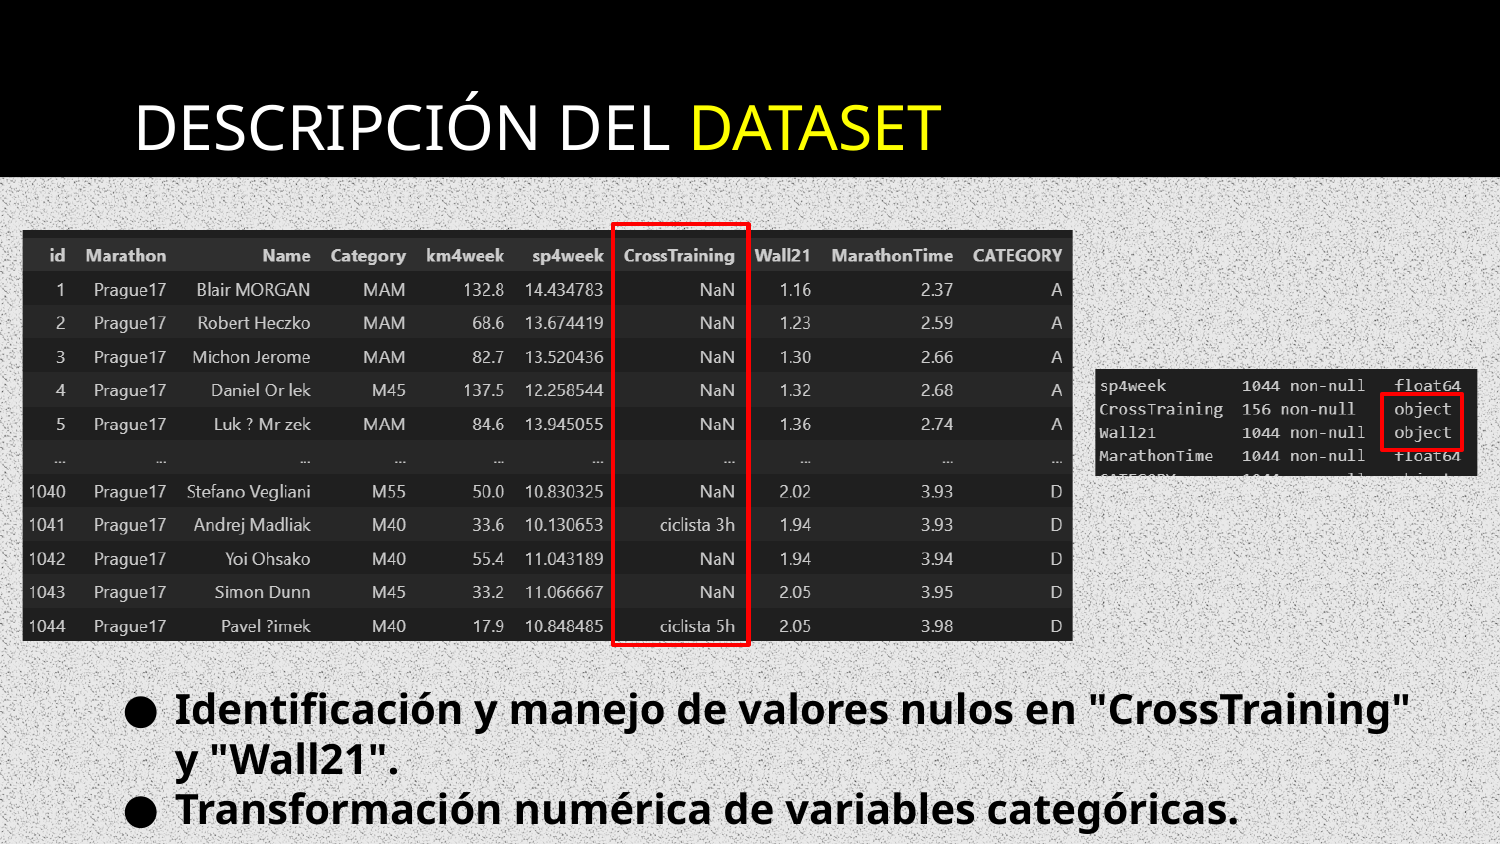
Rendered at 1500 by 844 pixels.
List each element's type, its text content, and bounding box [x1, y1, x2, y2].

text_box [611, 222, 751, 229]
list Identificación y manejo de valores nulos en "CrossTraining" y "Wall21". Transformación numérica de variables categóricas. [84, 667, 1444, 805]
title DESCRIPCIÓN DEL DATASET [118, 72, 1382, 167]
picture [0, 178, 1500, 844]
